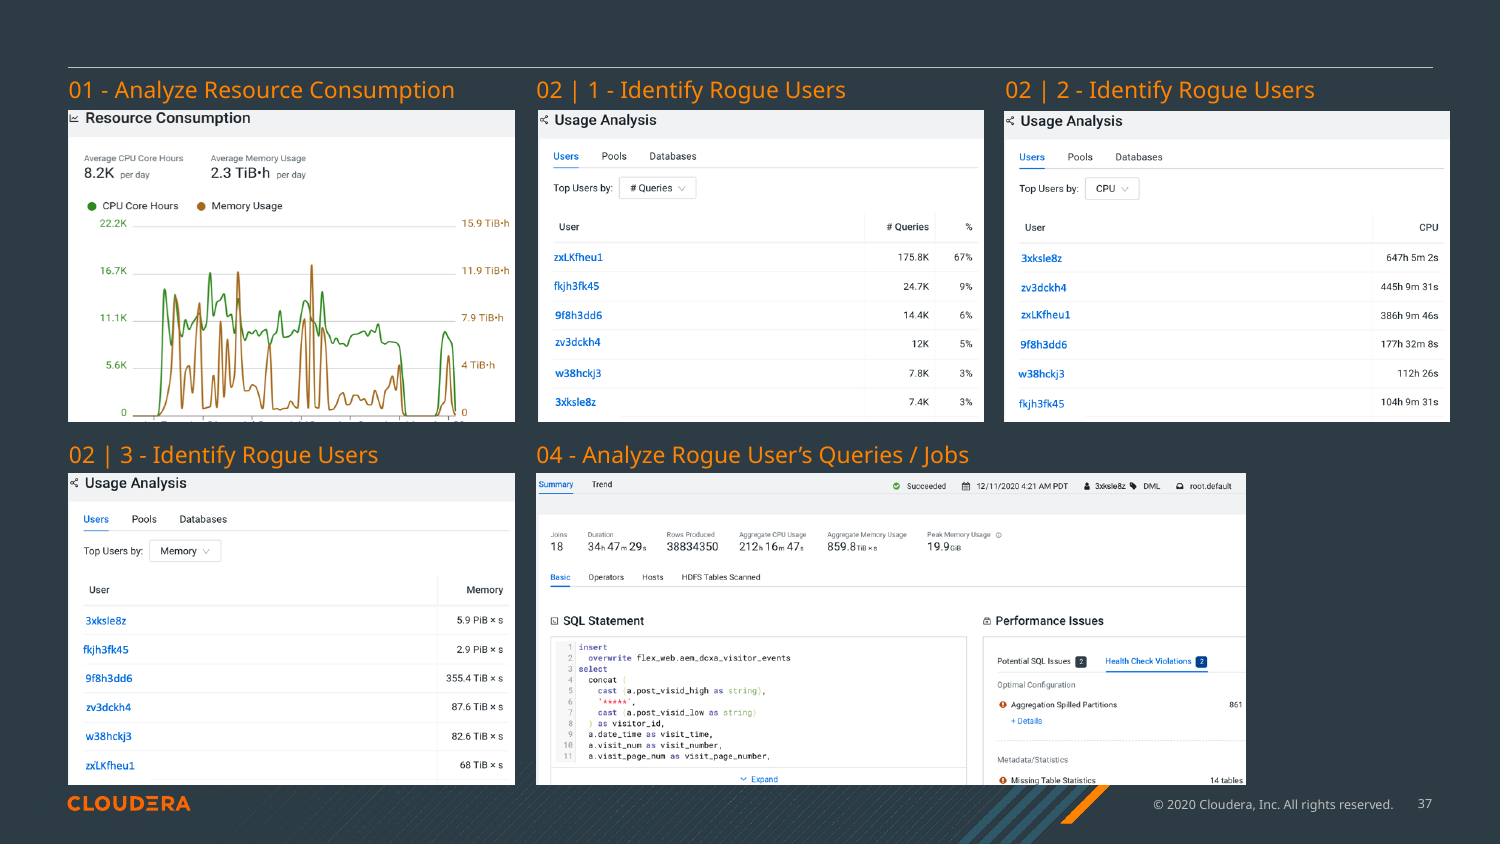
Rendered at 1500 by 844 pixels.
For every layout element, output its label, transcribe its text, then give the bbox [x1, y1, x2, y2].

text_box 02 | 2 - Identify Rogue Users [1005, 60, 1390, 109]
text_box 01 - Analyze Resource Consumption [68, 60, 475, 110]
text_box 02 | 3 - Identify Rogue Users [68, 429, 453, 473]
text_box 04 - Analyze Rogue User’s Queries / Jobs [536, 429, 985, 472]
picture [68, 110, 515, 422]
picture [537, 110, 984, 422]
picture [0, 473, 1247, 844]
picture [1003, 110, 1450, 422]
text_box 02 | 1 - Identify Rogue Users [536, 60, 921, 110]
